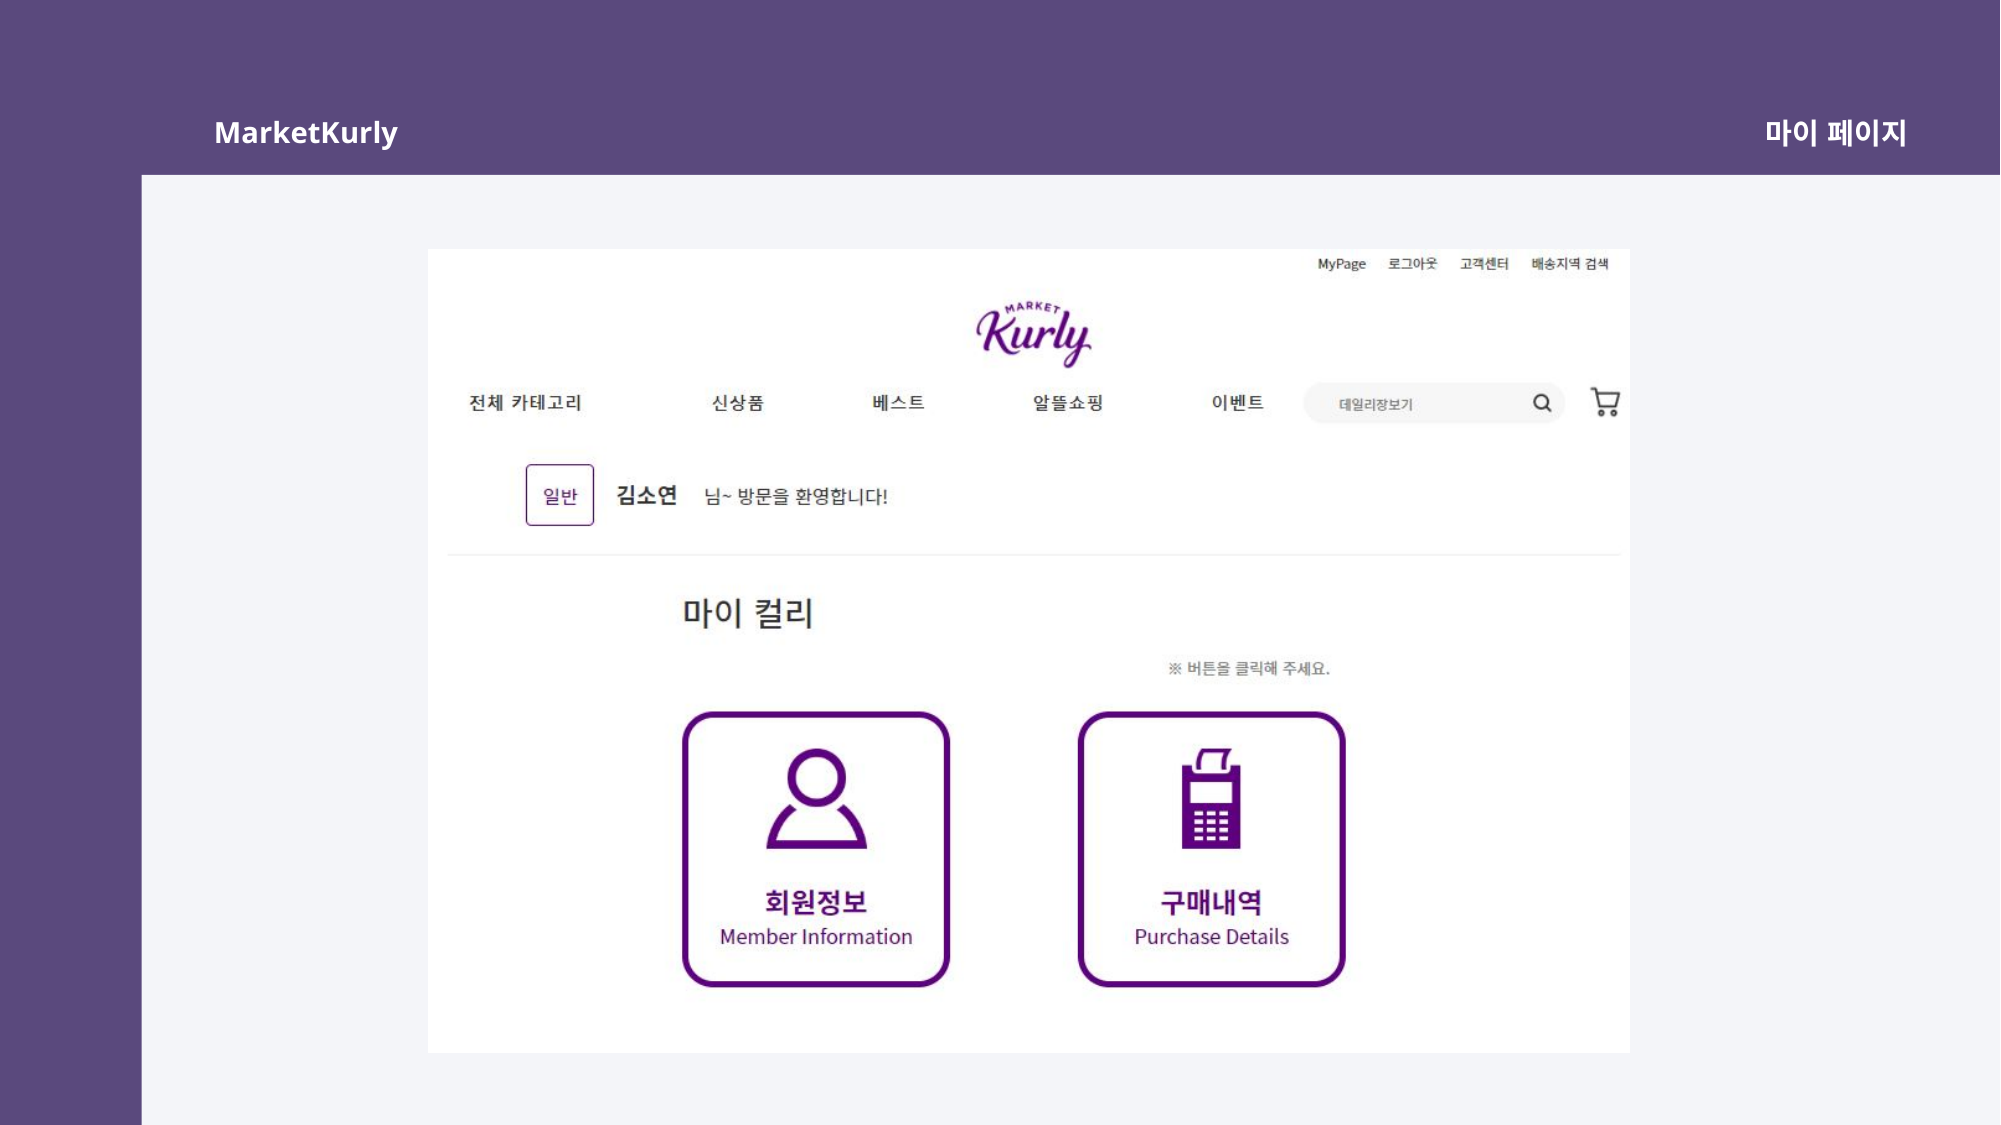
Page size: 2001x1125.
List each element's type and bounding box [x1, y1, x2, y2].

picture [428, 249, 1630, 1053]
text_box [141, 72, 2000, 1125]
